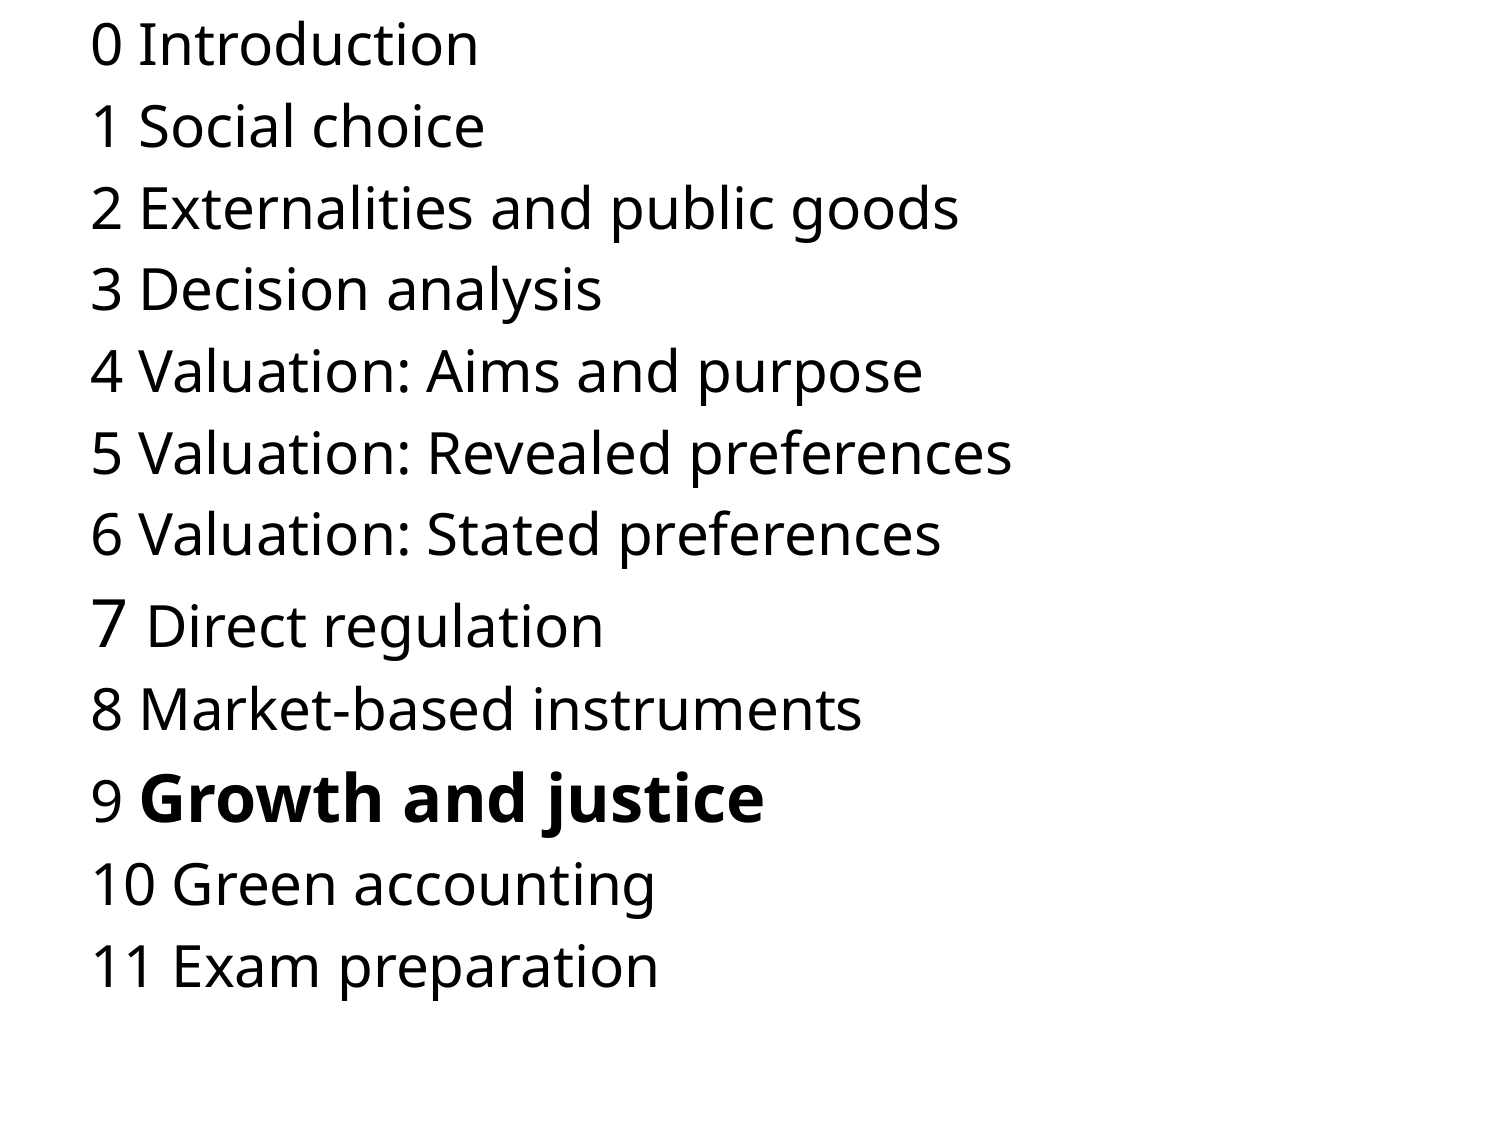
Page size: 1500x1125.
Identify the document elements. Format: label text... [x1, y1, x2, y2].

list 0 Introduction 1 Social choice 2 Externalities and public goods 3 Decision analysis 4 Valuation: Aims and purpose 5 Valuation: Revealed preferences 6 Valuation: Stated preferences 7 Direct regulation 8 Market-based instruments 9 Growth and justice 10 Green accounting 11 Exam preparation [74, 0, 1426, 856]
